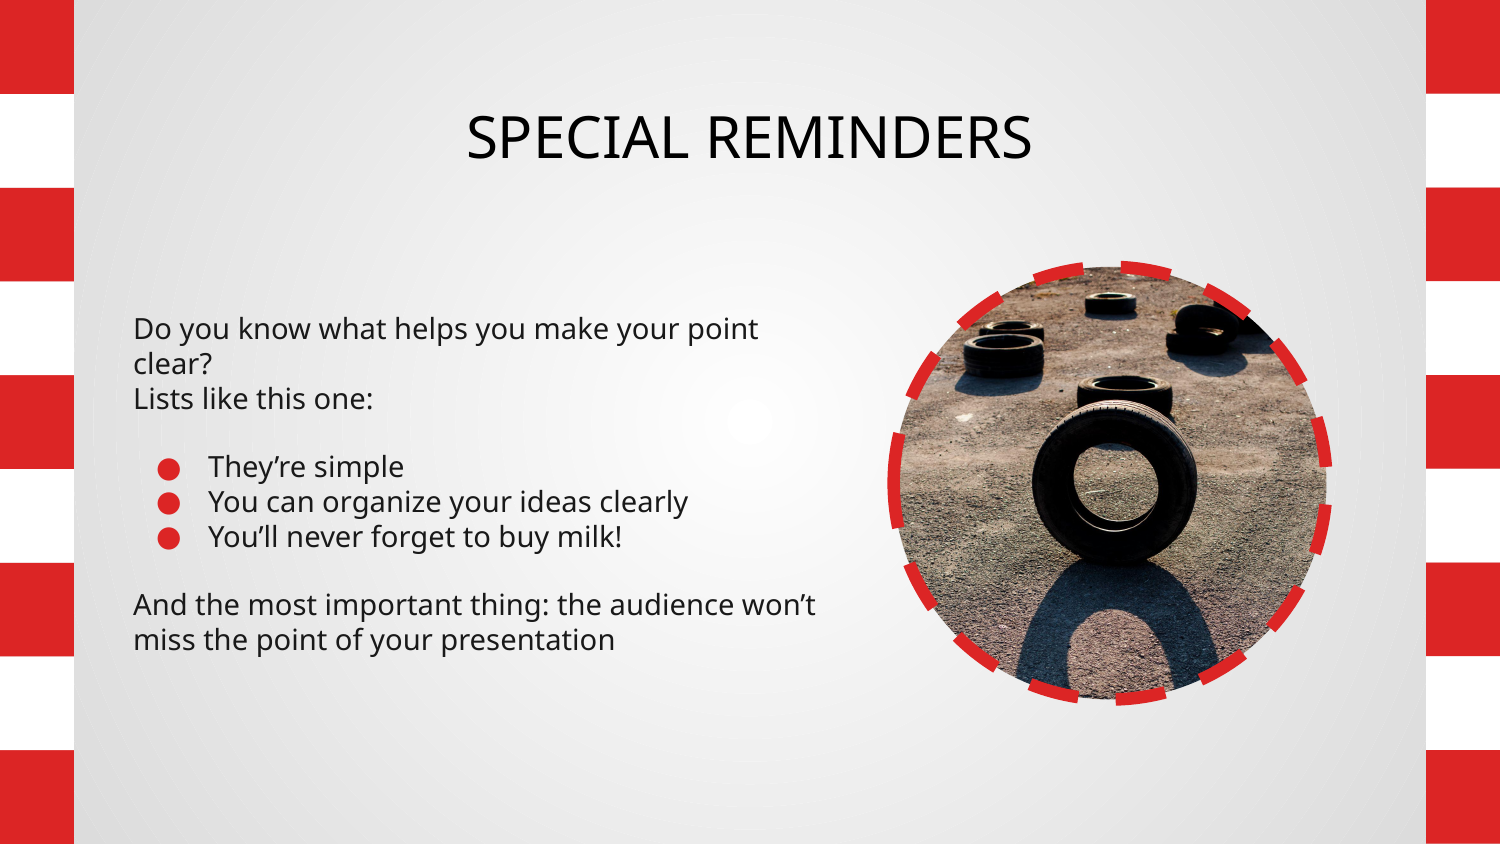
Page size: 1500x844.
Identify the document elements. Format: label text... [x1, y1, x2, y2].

list Do you know what helps you make your point clear? Lists like this one: They’re simple You can organize your ideas clearly You’ll never forget to buy milk! And the most important thing: the audience won’t miss the point of your presentation [118, 301, 833, 666]
title SPECIAL REMINDERS [118, 88, 1382, 183]
picture [893, 266, 1327, 700]
